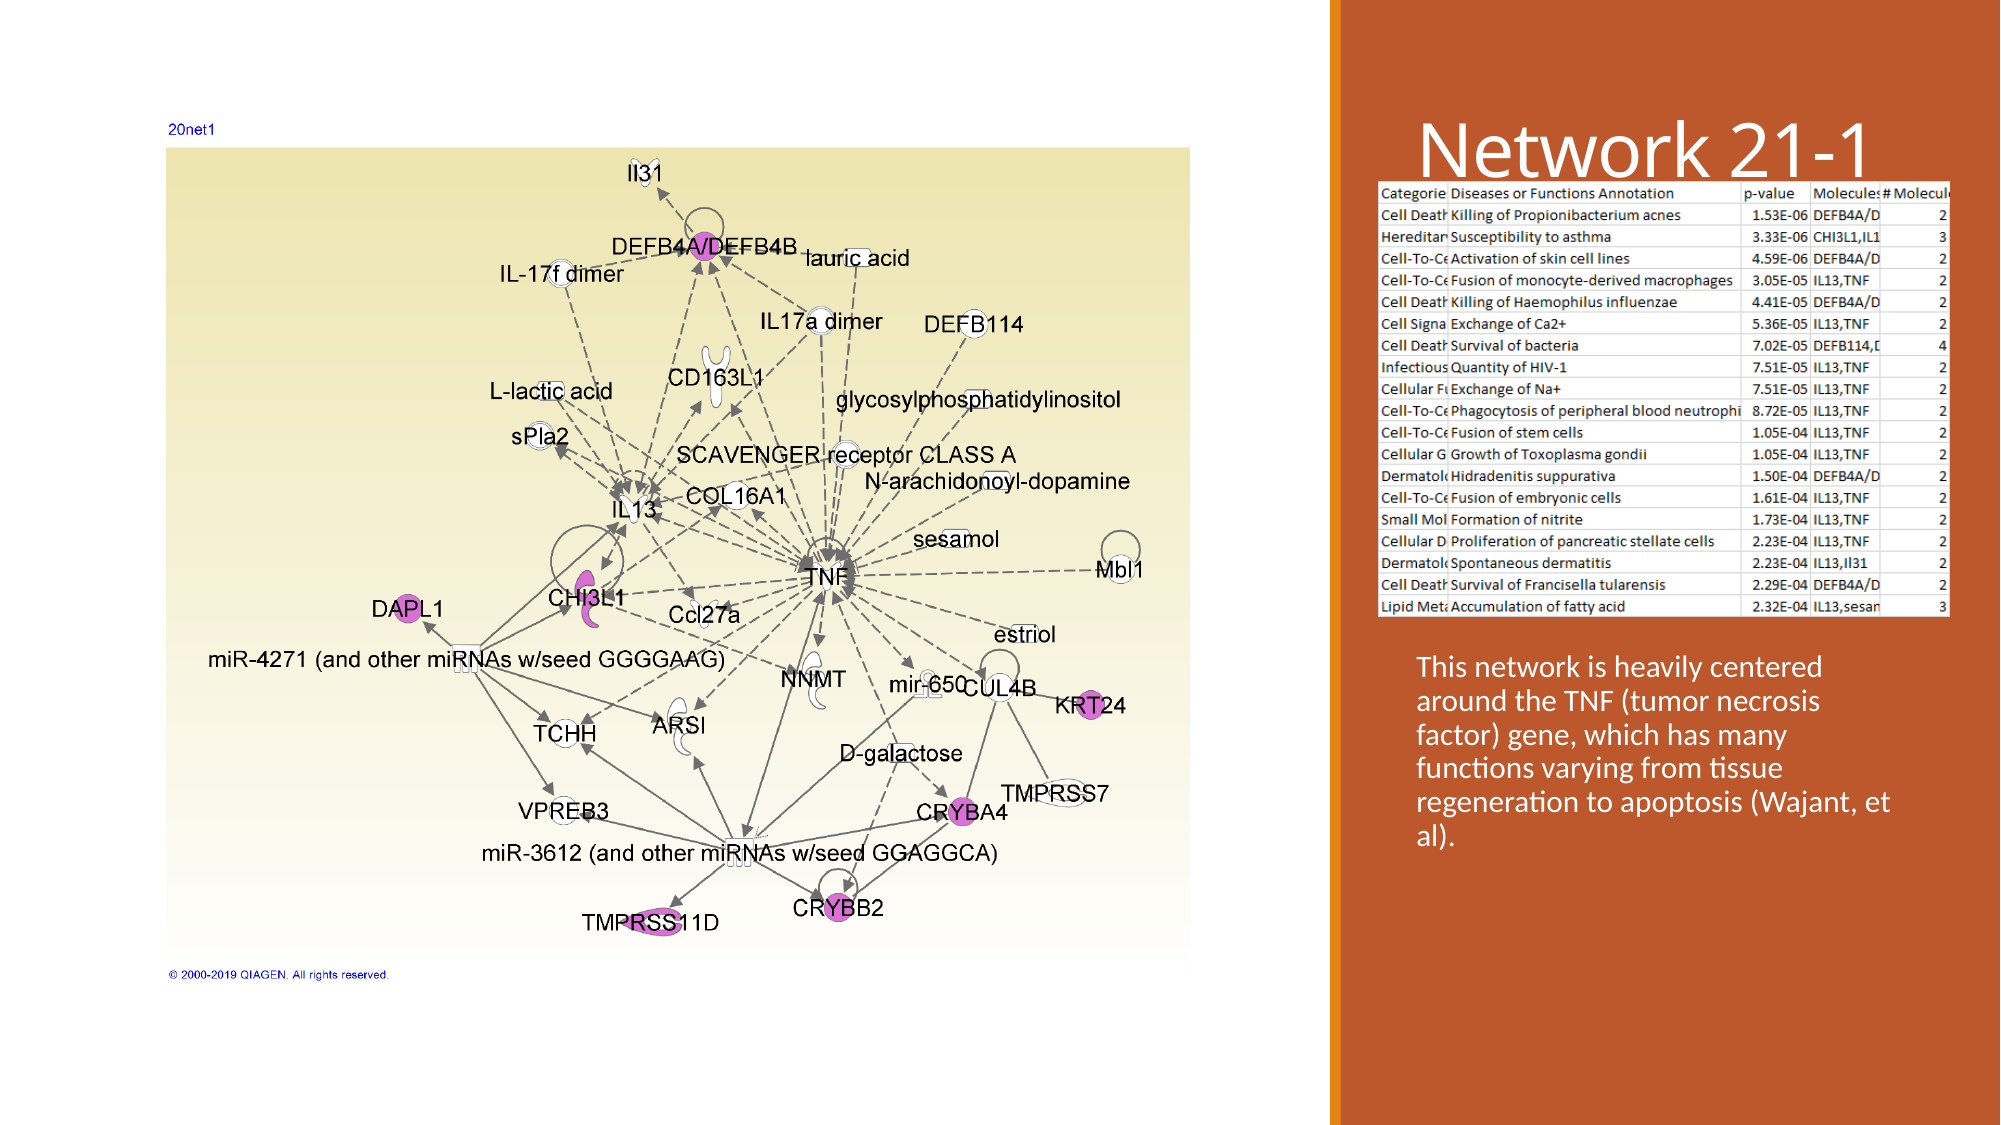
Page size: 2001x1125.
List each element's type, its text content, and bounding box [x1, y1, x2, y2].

picture [1377, 181, 1950, 617]
list This network is heavily centered around the TNF (tumor necrosis factor) gene, which has many functions varying from tissue regeneration to apoptosis (Wajant, et al). [1401, 626, 1927, 1033]
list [166, 119, 1191, 984]
title Network 21-1 [1401, 97, 1927, 178]
